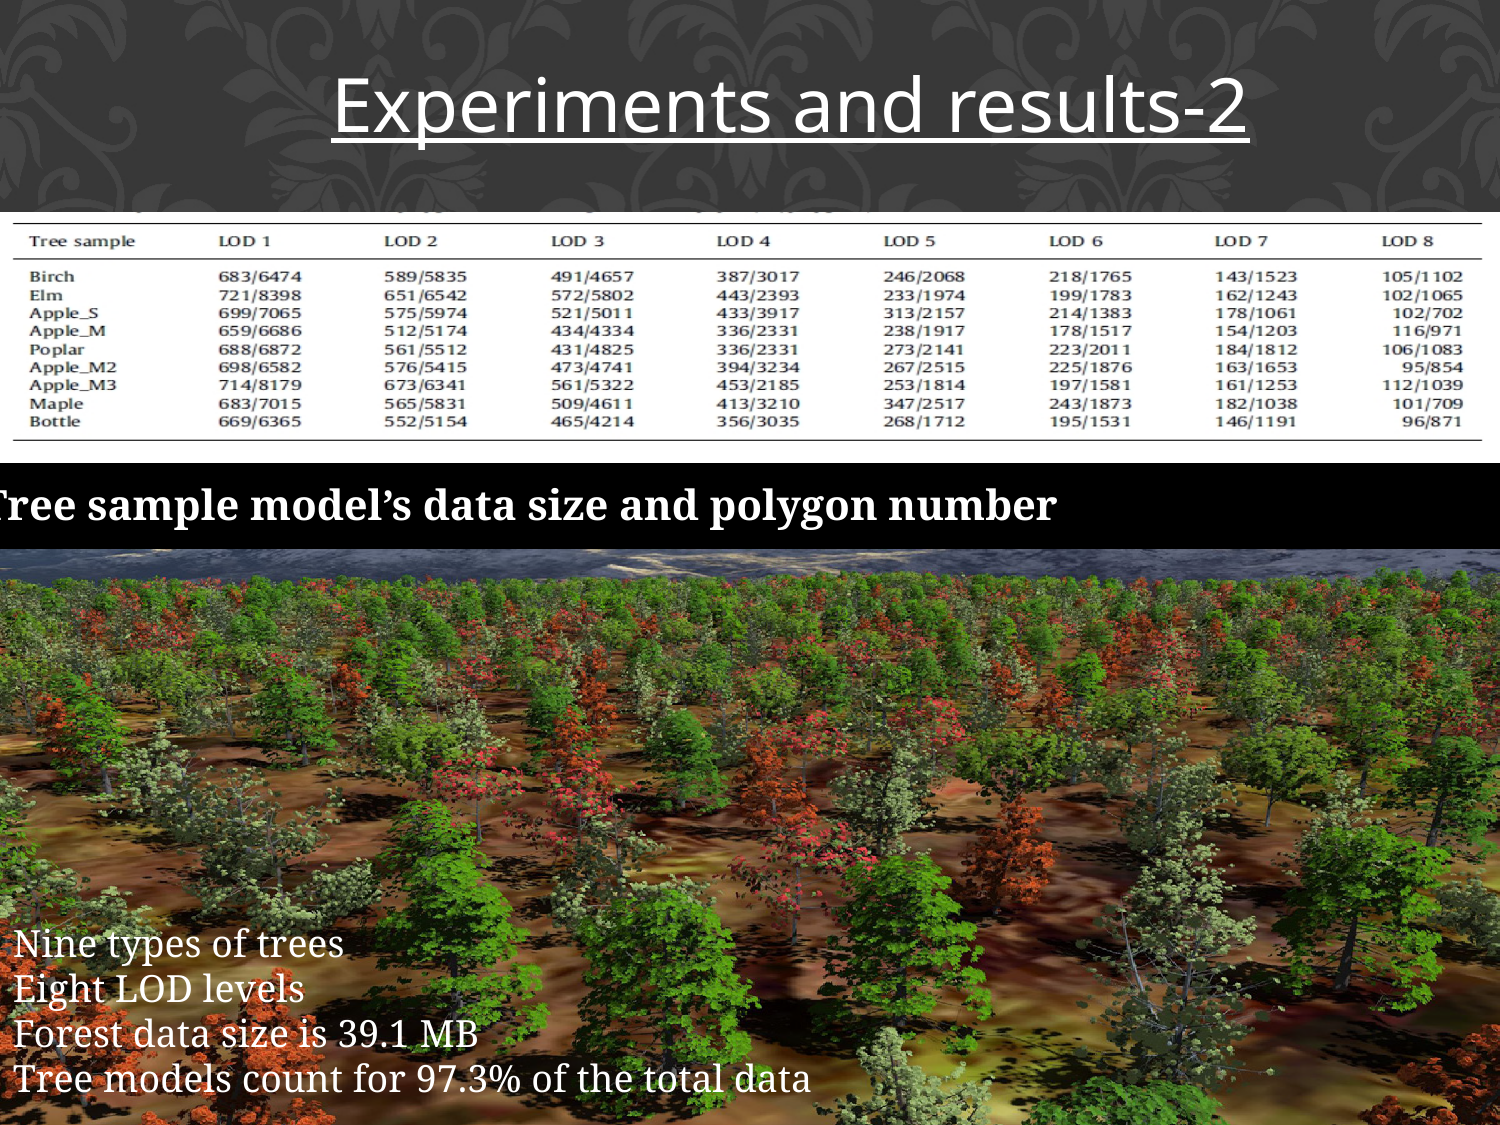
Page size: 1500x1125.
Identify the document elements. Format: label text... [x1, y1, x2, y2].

picture [0, 212, 1500, 463]
picture [0, 549, 1500, 1125]
text_box Tree sample model’s data size and polygon number [0, 476, 1084, 537]
text_box Experiments and results-2 [316, 49, 1266, 155]
